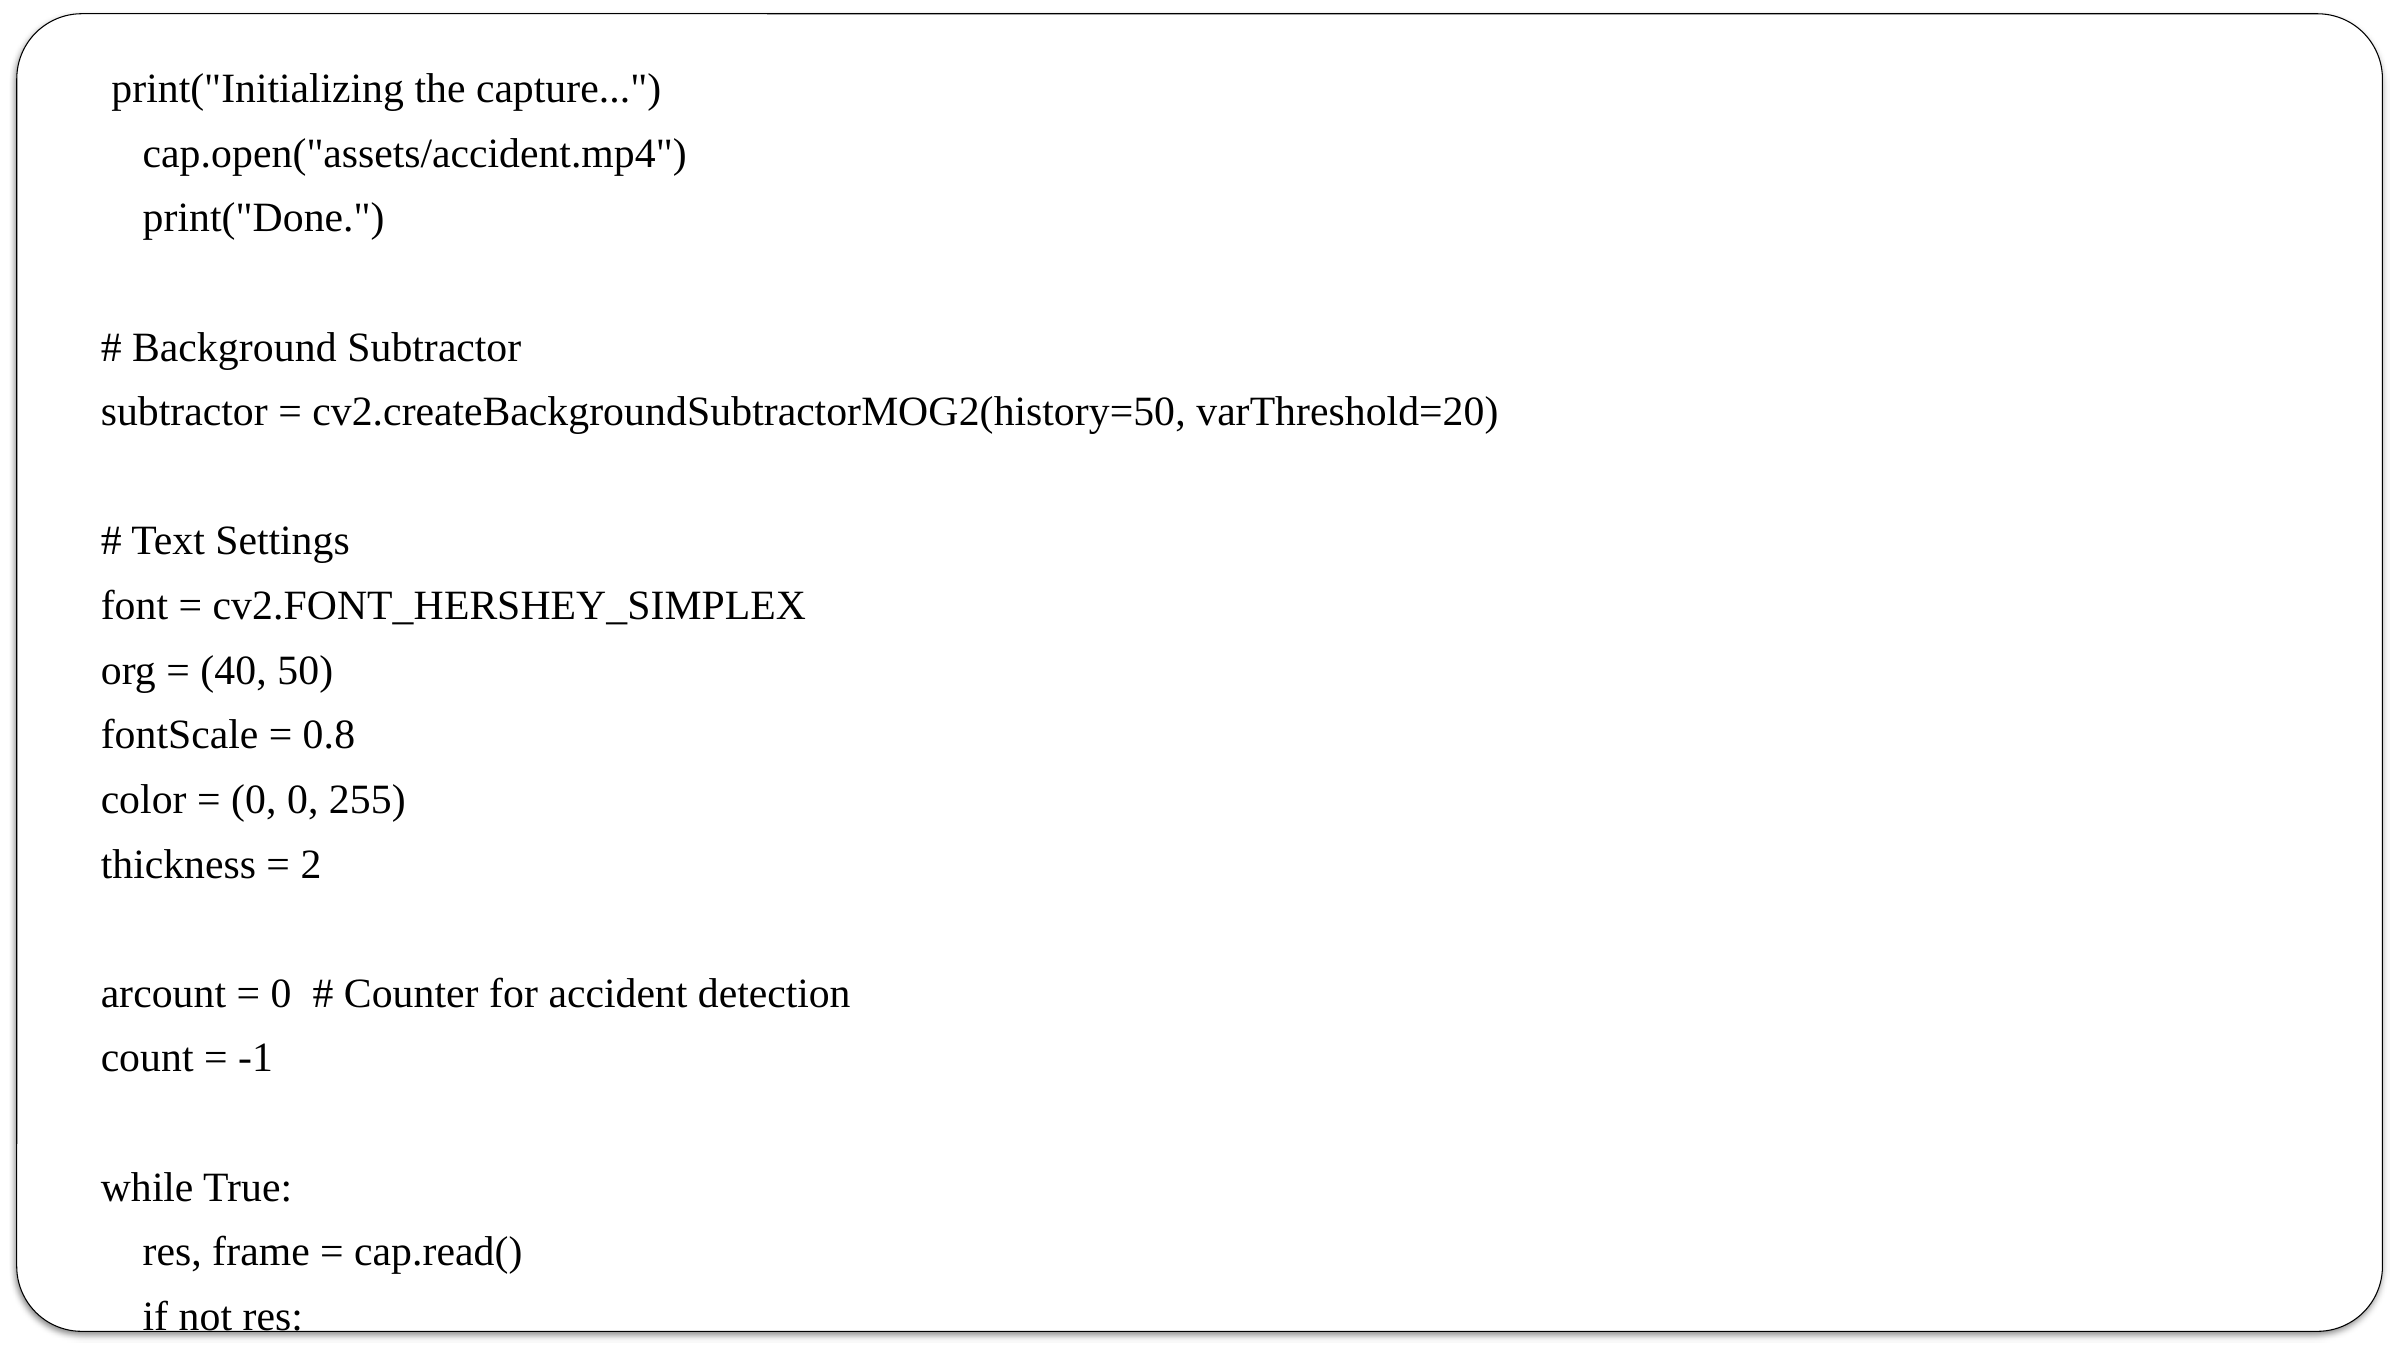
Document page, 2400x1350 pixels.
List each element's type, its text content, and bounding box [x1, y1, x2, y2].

text_box print("Initializing the capture...") cap.open("assets/accident.mp4") print("Done.") # Background Subtractor subtractor = cv2.createBackgroundSubtractorMOG2(history=50, varThreshold=20) # Text Settings font = cv2.FONT_HERSHEY_SIMPLEX org = (40, 50) fontScale = 0.8 color = (0, 0, 255) thickness = 2 arcount = 0 # Counter for accident detection count = -1 while True: res, frame = cap.read() if not res: [100, 46, 2259, 1301]
